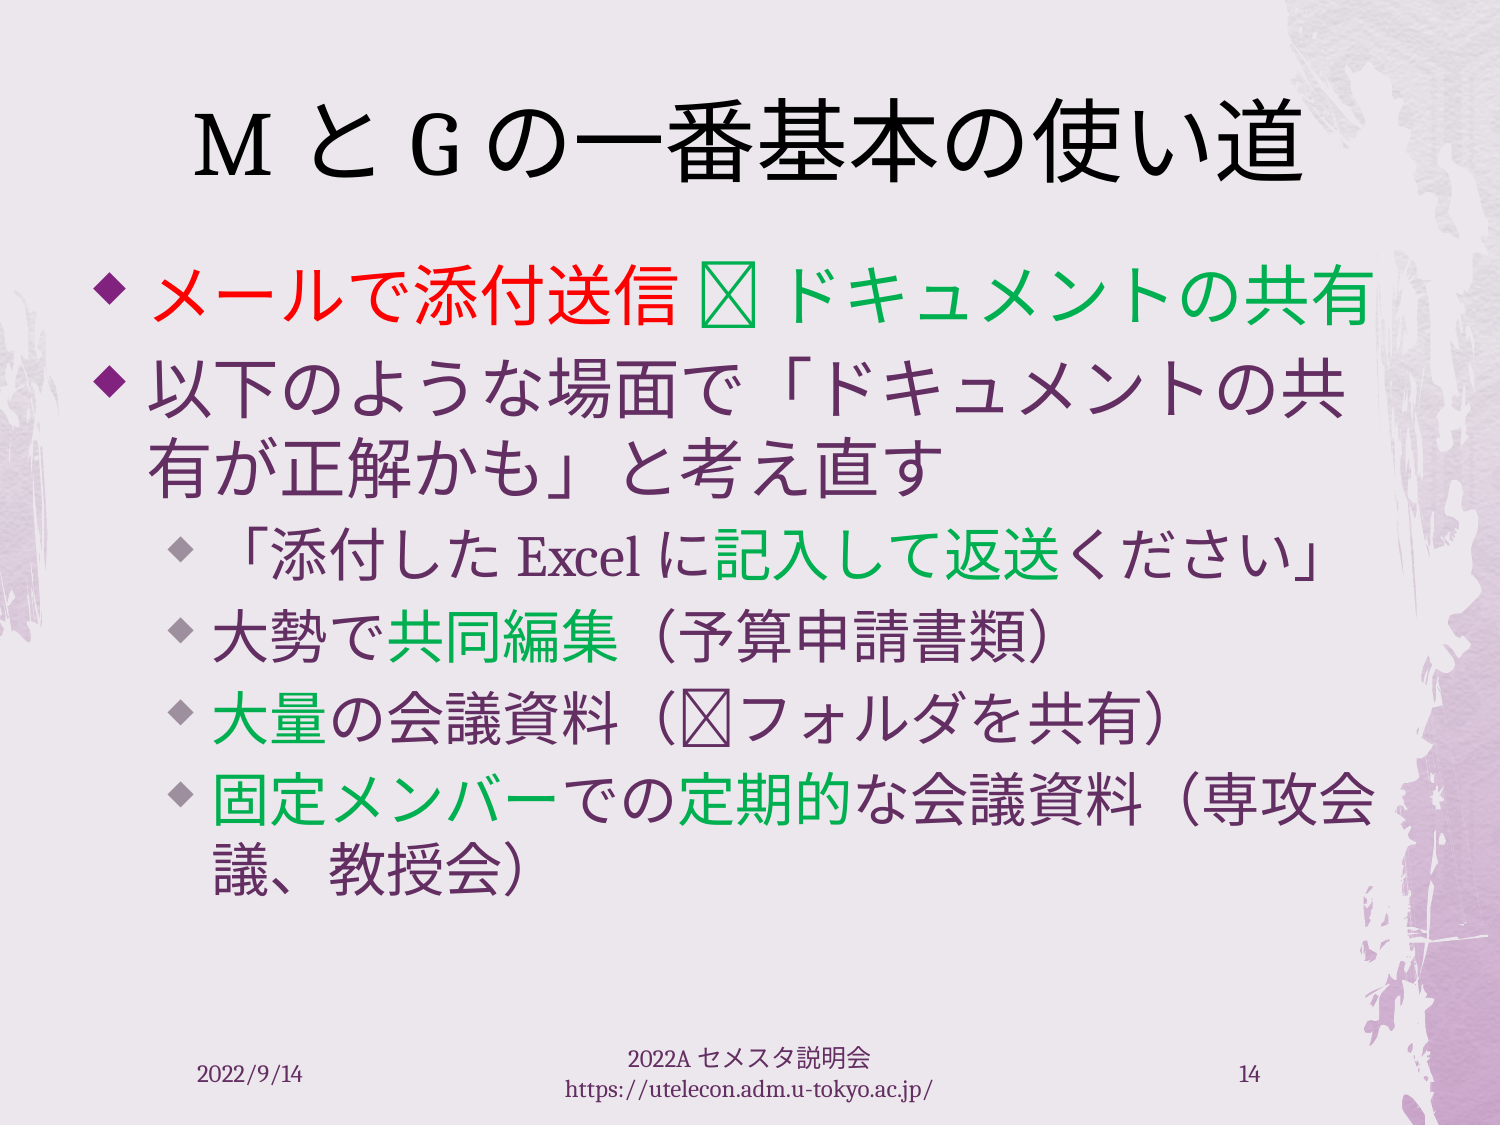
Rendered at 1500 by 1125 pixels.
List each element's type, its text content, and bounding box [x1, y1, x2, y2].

slide_number 14 [1074, 1042, 1425, 1103]
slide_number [75, 1042, 425, 1103]
footer 2022Aセメスタ説明会 https://utelecon.adm.u-tokyo.ac.jp/ [512, 1042, 988, 1103]
title MとGの一番基本の使い道 [75, 45, 1425, 233]
list メールで添付送信  ドキュメントの共有 以下のような場面で「ドキュメントの共有が正解かも」と考え直す 「添付したExcelに記入して返送ください」 大勢で共同編集（予算申請書類） 大量の会議資料（フォルダを共有） 固定メンバーでの定期的な会議資料（専攻会議、教授会） [75, 246, 1425, 989]
